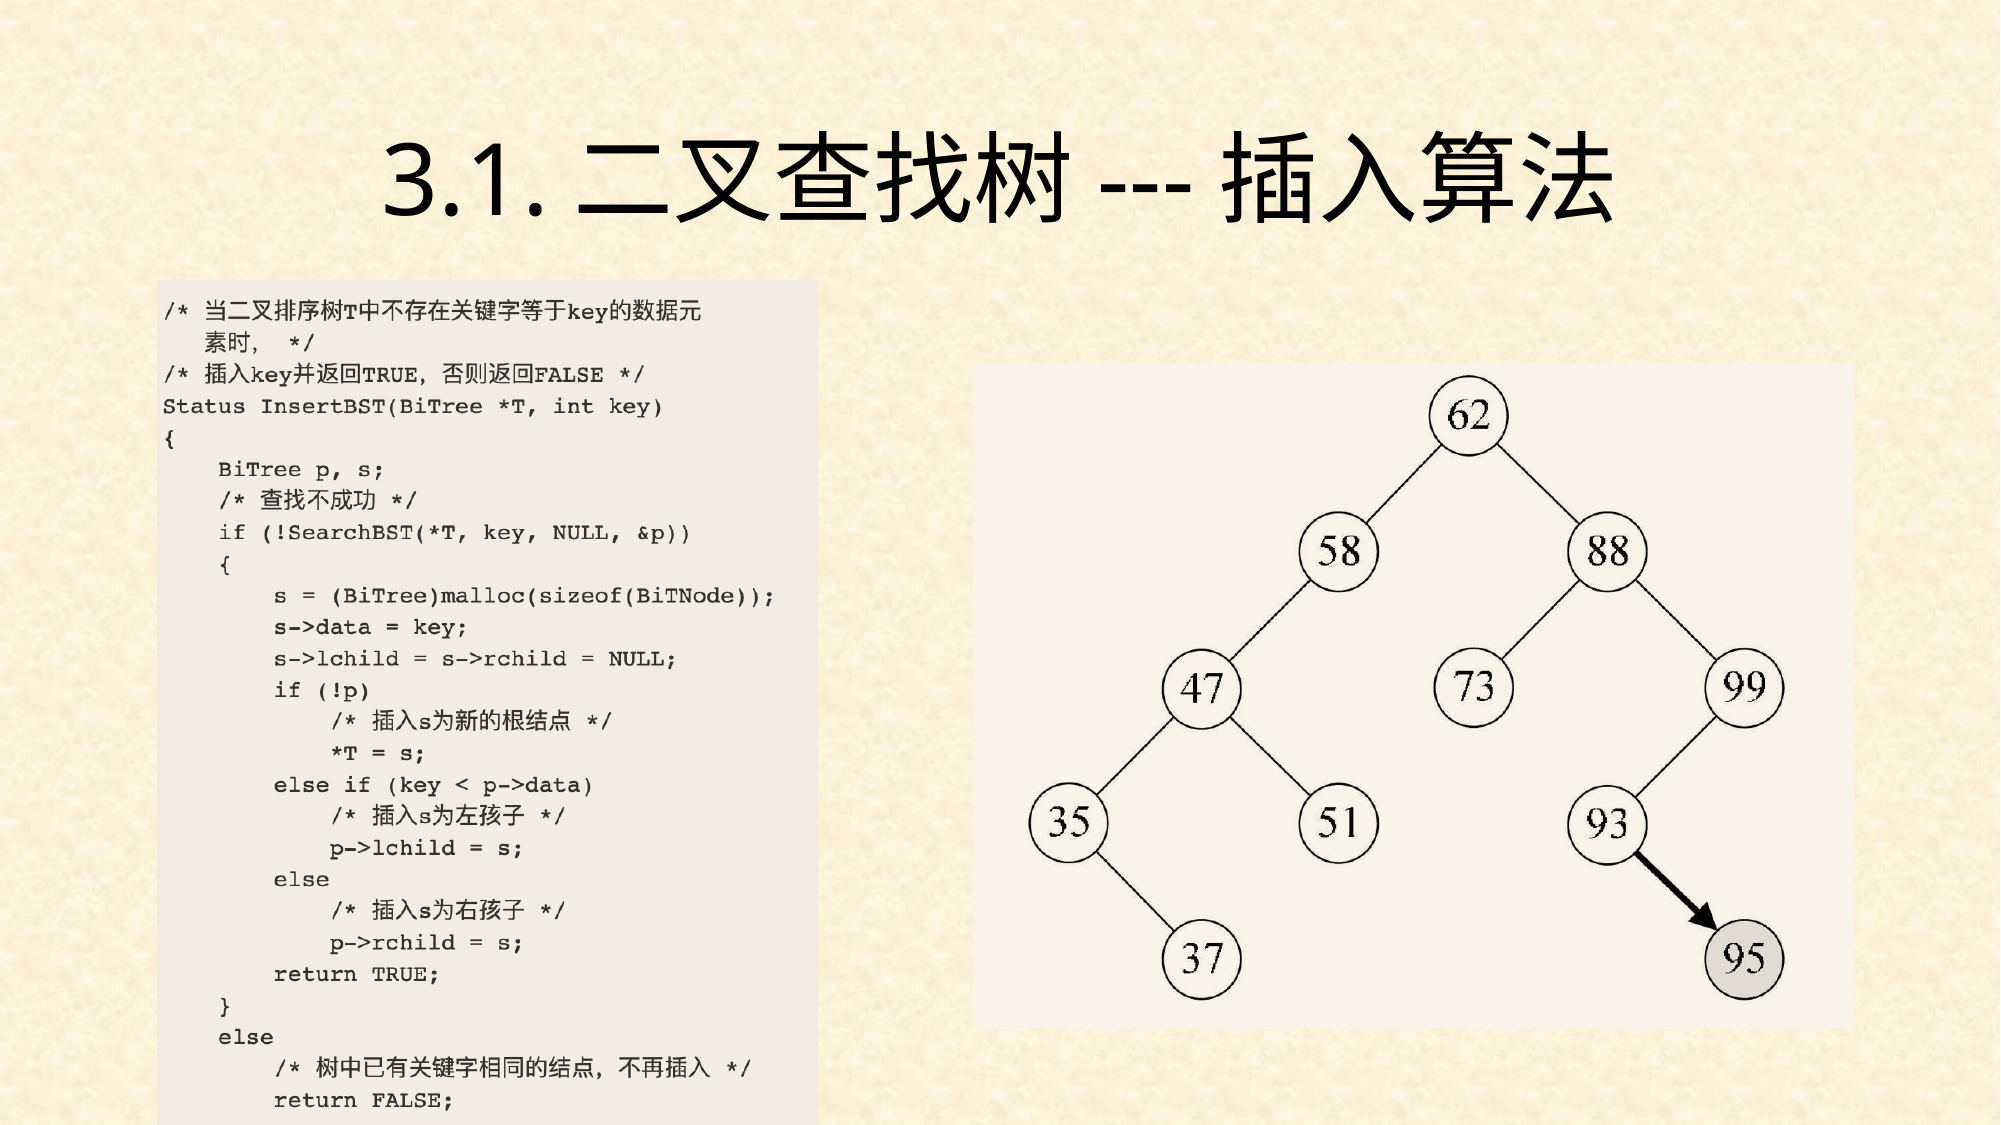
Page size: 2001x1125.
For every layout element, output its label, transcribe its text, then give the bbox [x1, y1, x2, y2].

text_box 3.1.二叉查找树---插入算法 [336, 107, 1663, 243]
picture [0, 0, 2001, 1125]
